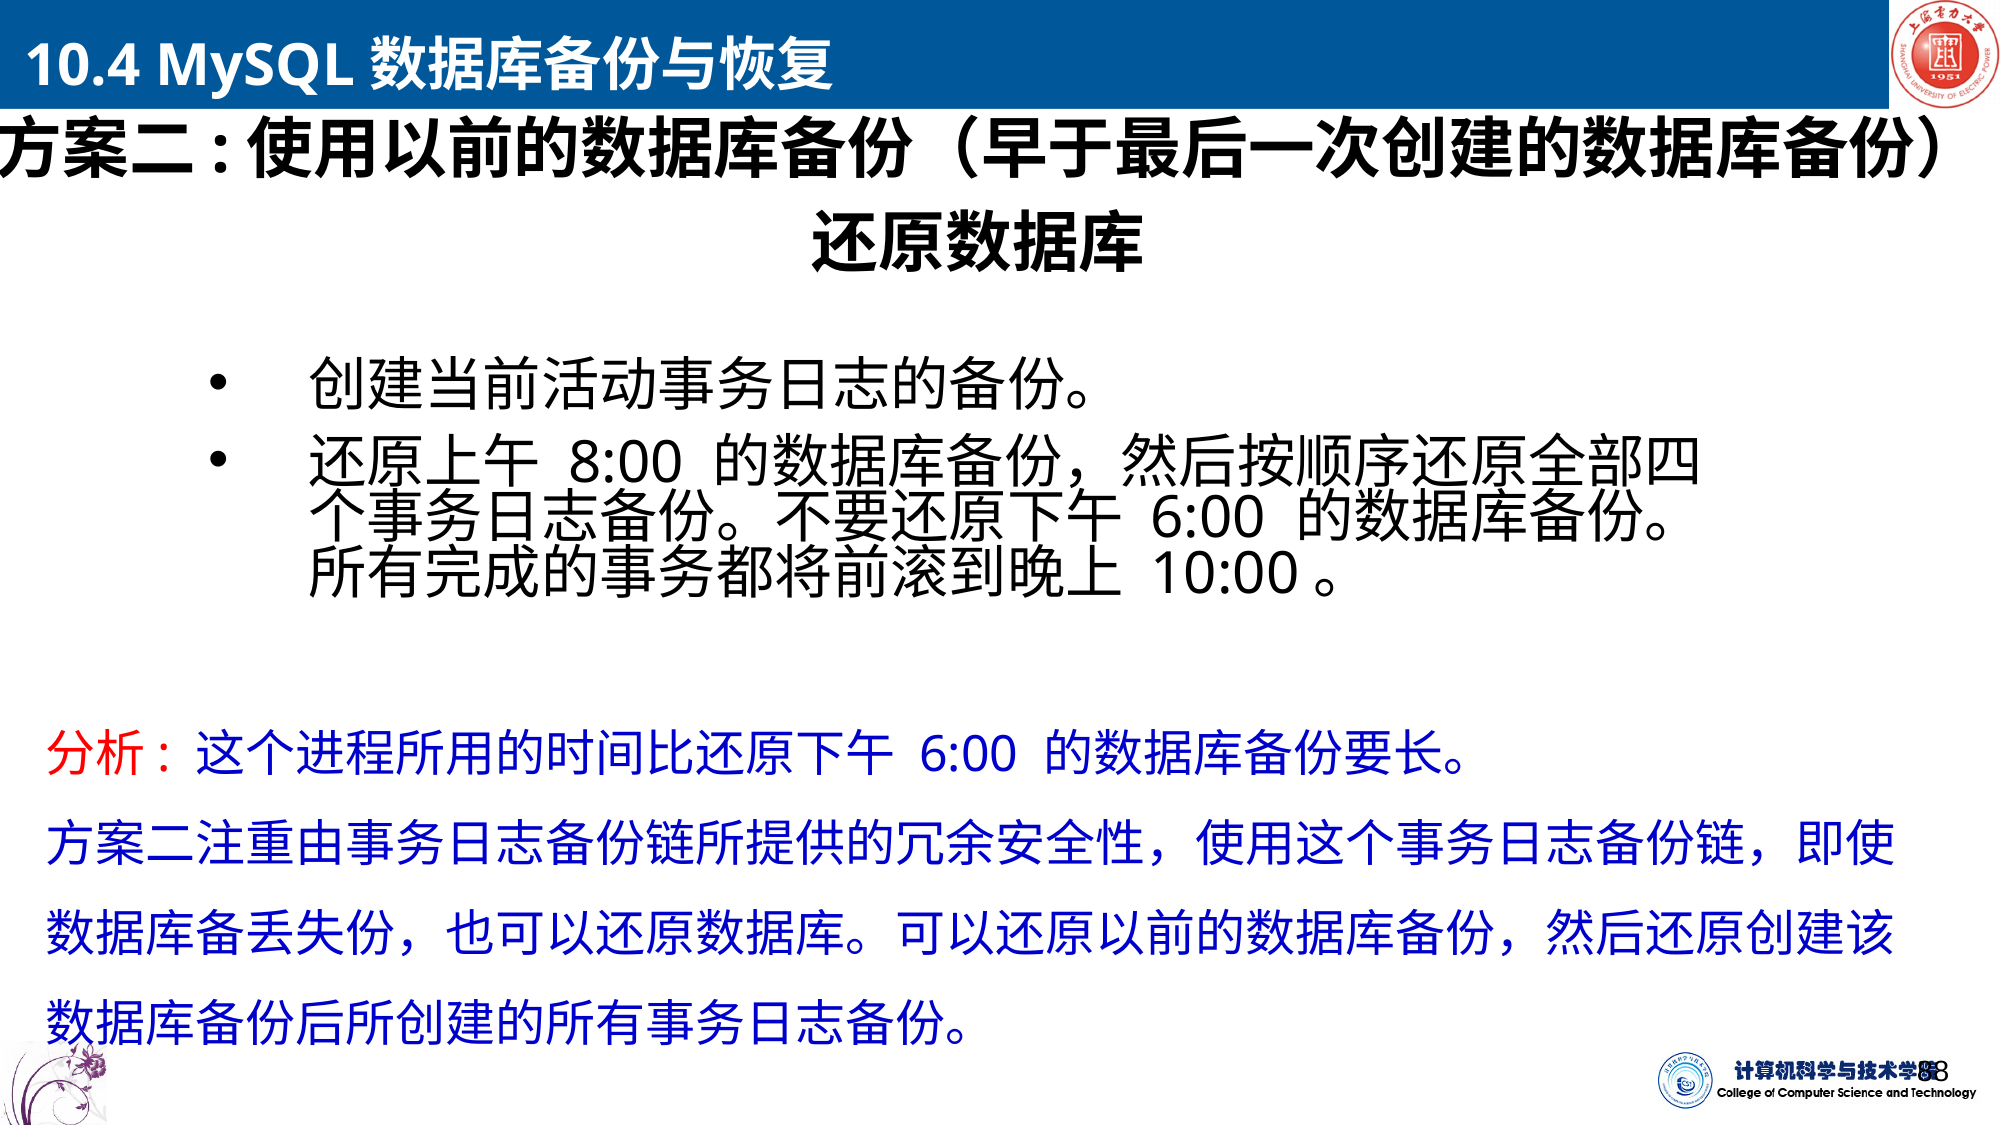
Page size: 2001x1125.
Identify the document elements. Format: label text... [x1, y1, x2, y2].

slide_number 88 [1838, 1042, 1970, 1103]
picture [1, 1041, 107, 1125]
picture [1889, 0, 2000, 109]
text_box 分析: 这个进程所用的时间比还原下午 6:00 的数据库备份要长。 方案二注重由事务日志备份链所提供的冗余安全性，使用这个事务日志备份链，即使数据库备丢失份，也可以还原数据库。可以还原以前的数据库备份，然后还原创建该数据库备份后所创建的所有事务日志备份。 [30, 684, 1934, 1059]
picture [1658, 1049, 1982, 1110]
text_box 10.4 MySQL数据库备份与恢复 [9, 20, 864, 105]
